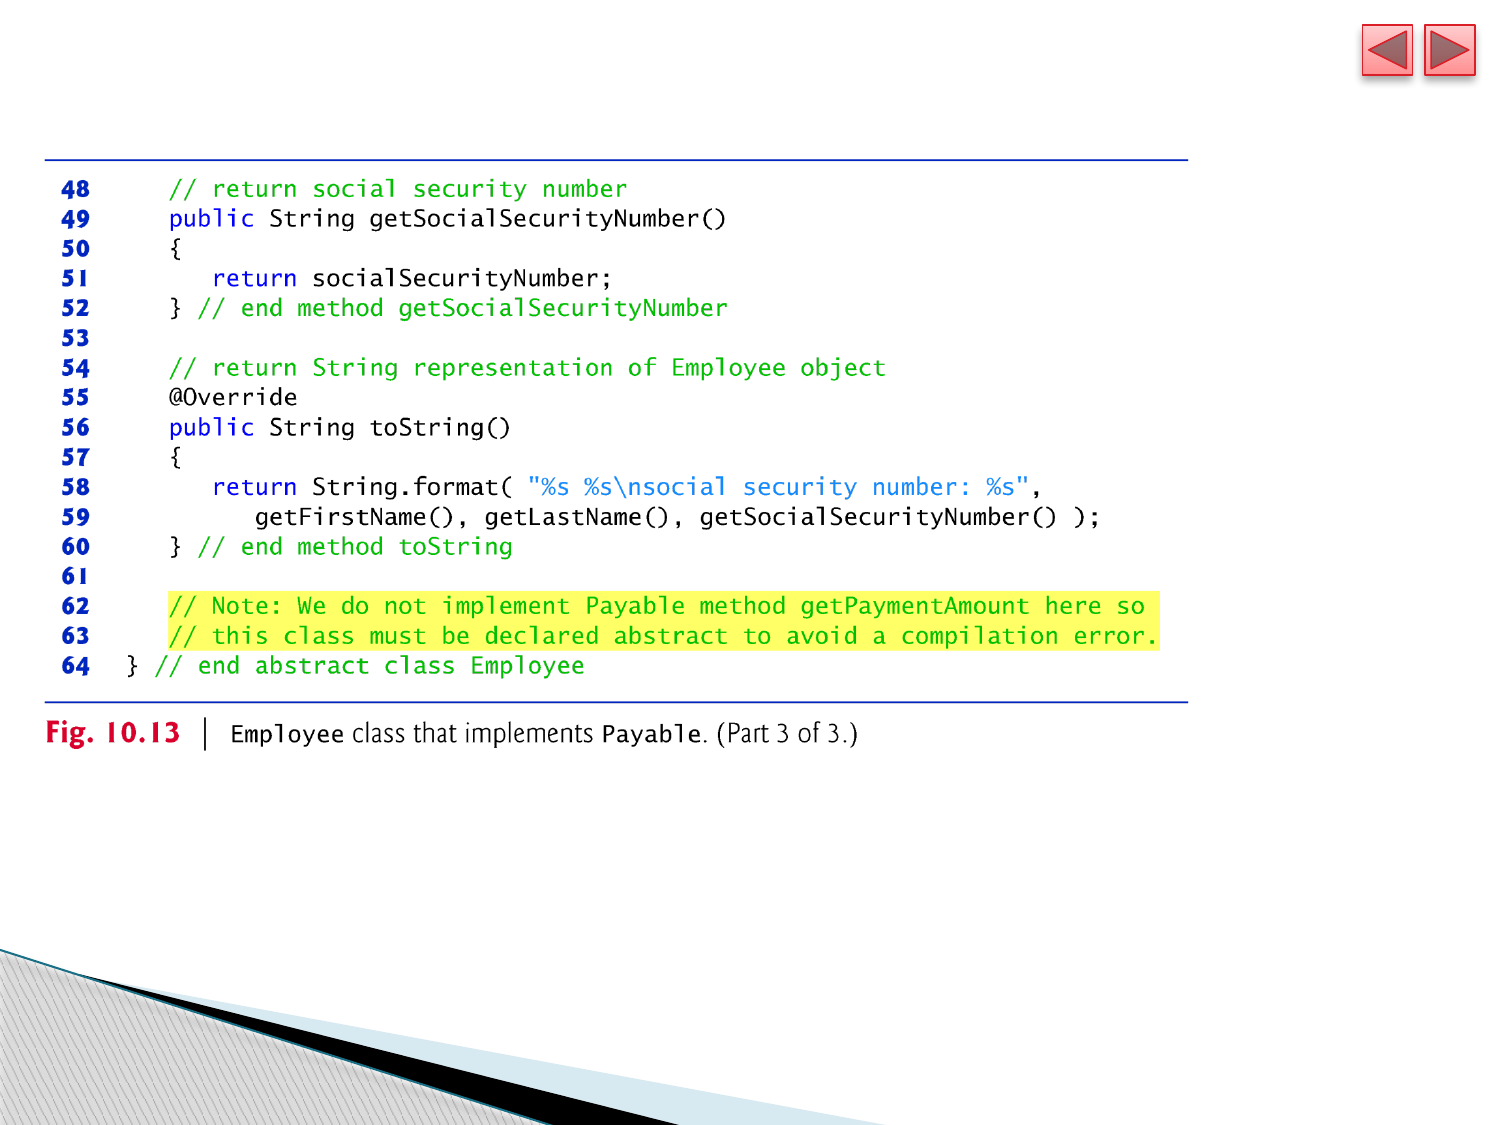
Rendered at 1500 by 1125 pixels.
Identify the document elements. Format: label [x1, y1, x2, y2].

picture [0, 106, 1500, 1018]
